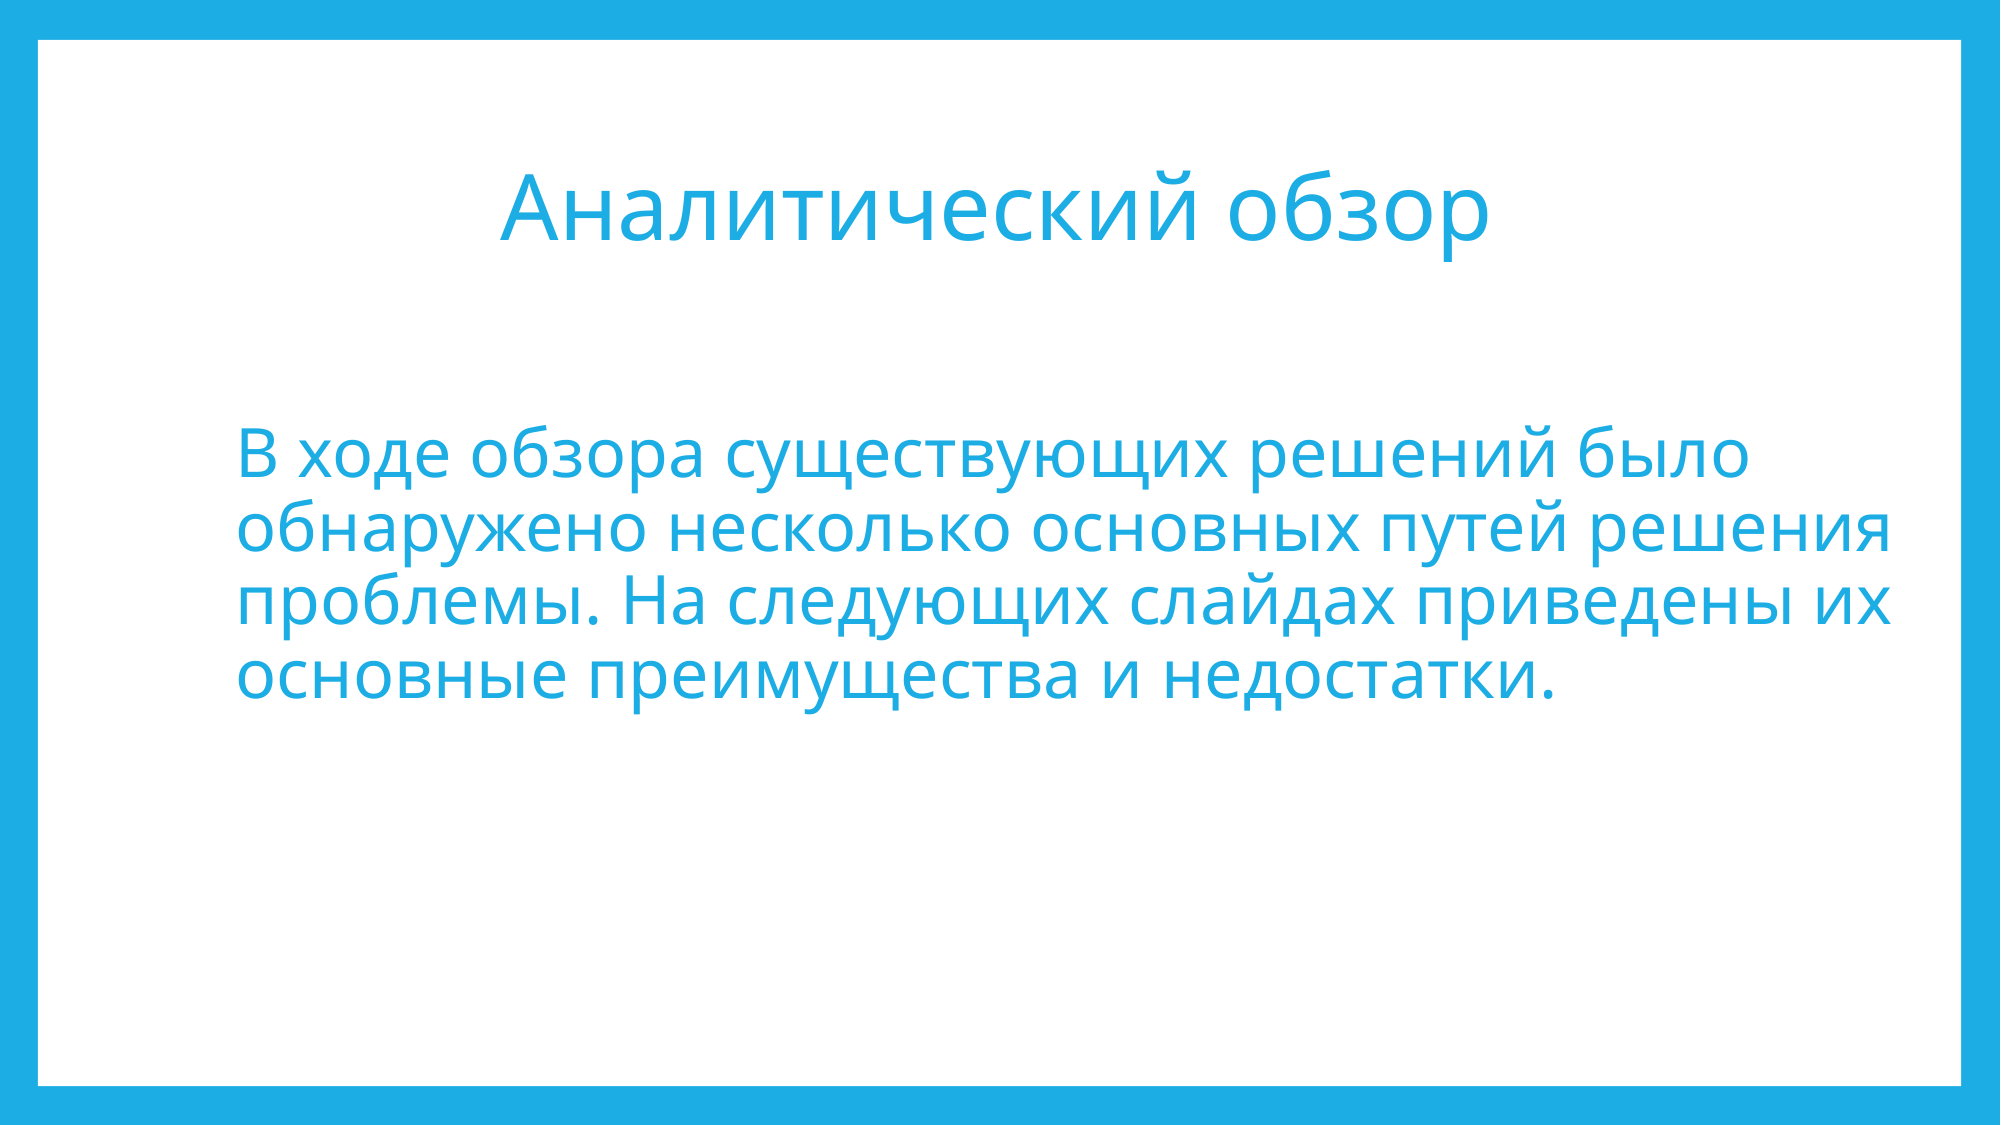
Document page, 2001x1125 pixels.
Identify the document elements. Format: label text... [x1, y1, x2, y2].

list В ходе обзора существующих решений было обнаружено несколько основных путей решения проблемы. На следующих слайдах приведены их основные преимущества и недостатки. [220, 411, 1946, 769]
title Аналитический обзор [187, 99, 1808, 323]
